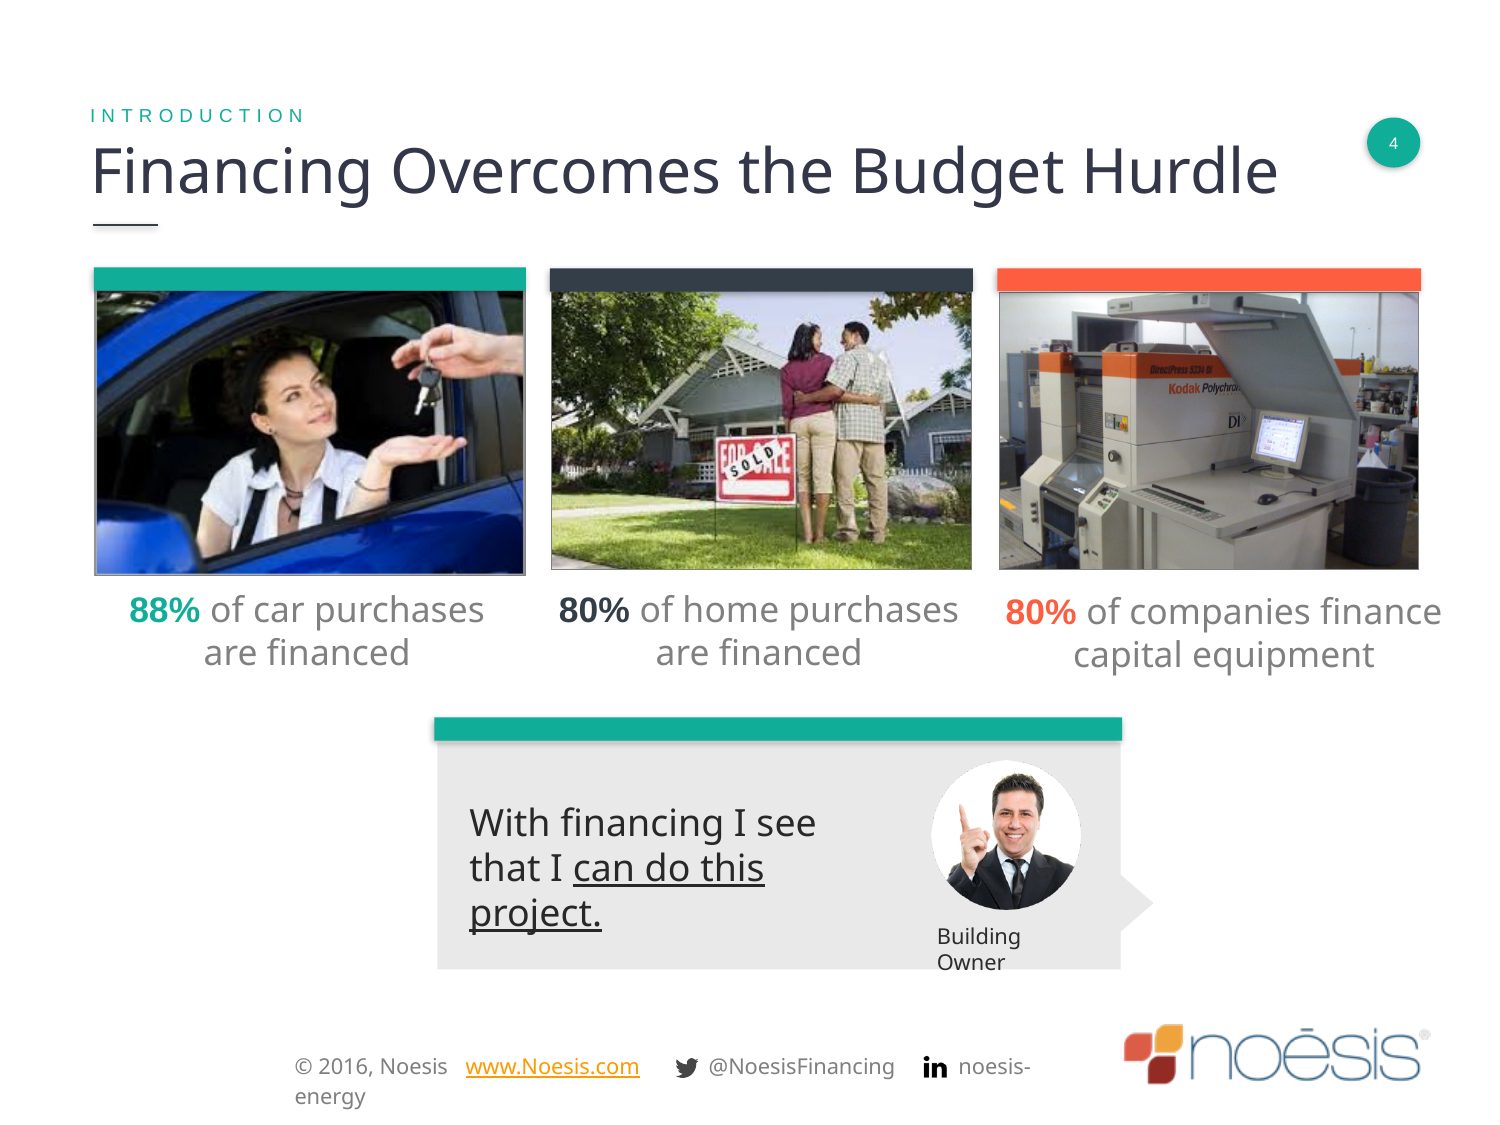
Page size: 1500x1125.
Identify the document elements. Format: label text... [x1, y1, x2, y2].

text_box With financing I see that I can do this project. [454, 791, 899, 987]
text_box [435, 748, 1156, 972]
text_box 80% of companies finance capital equipment [984, 582, 1464, 679]
text_box [549, 268, 974, 291]
text_box Financing Overcomes the Budget Hurdle [75, 75, 1325, 263]
title Get Started [667, 1054, 707, 1082]
picture [915, 1053, 955, 1080]
picture [92, 286, 527, 576]
text_box [996, 268, 1422, 292]
picture [999, 291, 1419, 570]
picture [931, 760, 1081, 910]
text_box [93, 267, 527, 286]
picture [551, 290, 972, 570]
text_box 80% of home purchases are financed [530, 580, 988, 677]
text_box [434, 717, 1123, 741]
text_box Building Owner [922, 915, 1110, 983]
text_box 88% of car purchases are financed [92, 583, 522, 677]
picture [1123, 1009, 1432, 1102]
